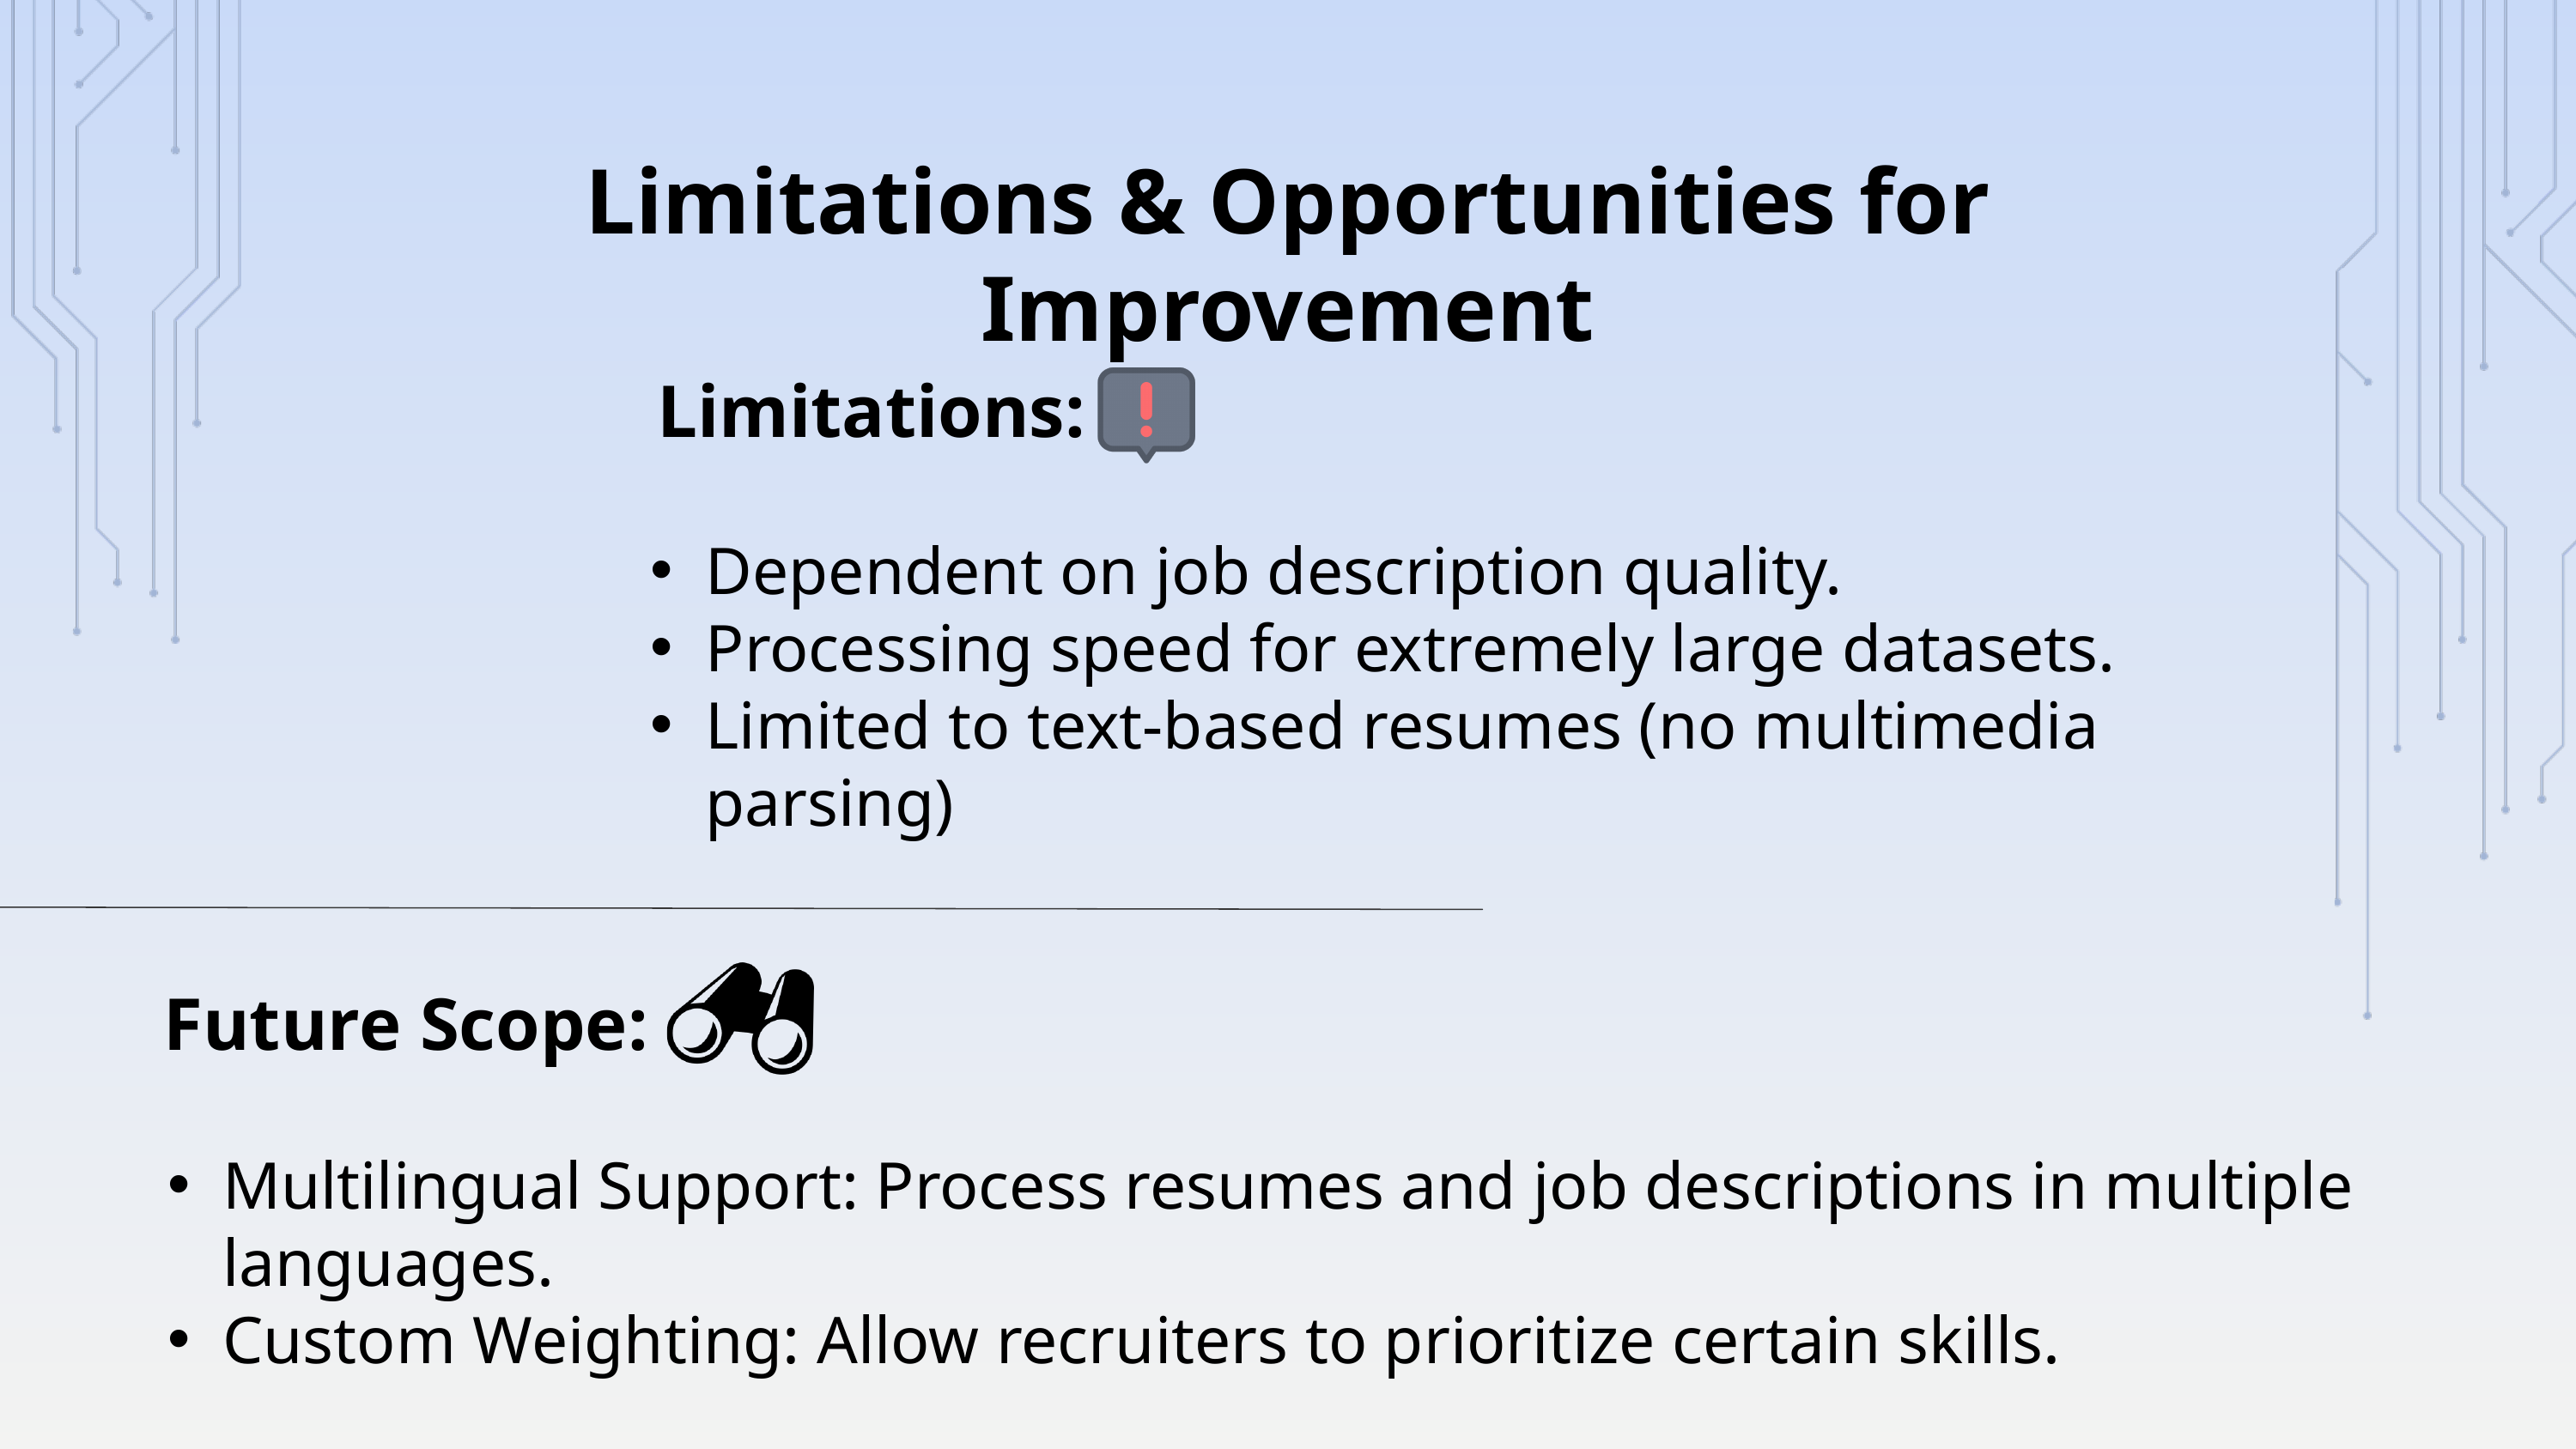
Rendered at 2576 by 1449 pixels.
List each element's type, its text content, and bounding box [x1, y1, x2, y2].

text_box [2334, 0, 2576, 1075]
text_box [1097, 367, 1195, 452]
text_box [666, 962, 814, 1067]
text_box Limitations: [596, 365, 1147, 452]
text_box Multilingual Support: Process resumes and job descriptions in multiple languages. Custom Weighting: Allow recruiters to prioritize certain skills. [112, 1067, 2464, 1449]
text_box Dependent on job description quality. Processing speed for extremely large datasets. Limited to text-based resumes (no multimedia parsing) [596, 452, 2208, 917]
text_box Limitations & Opportunities for Improvement [367, 144, 2208, 360]
text_box Future Scope: [144, 979, 667, 1065]
text_box [0, 0, 241, 644]
